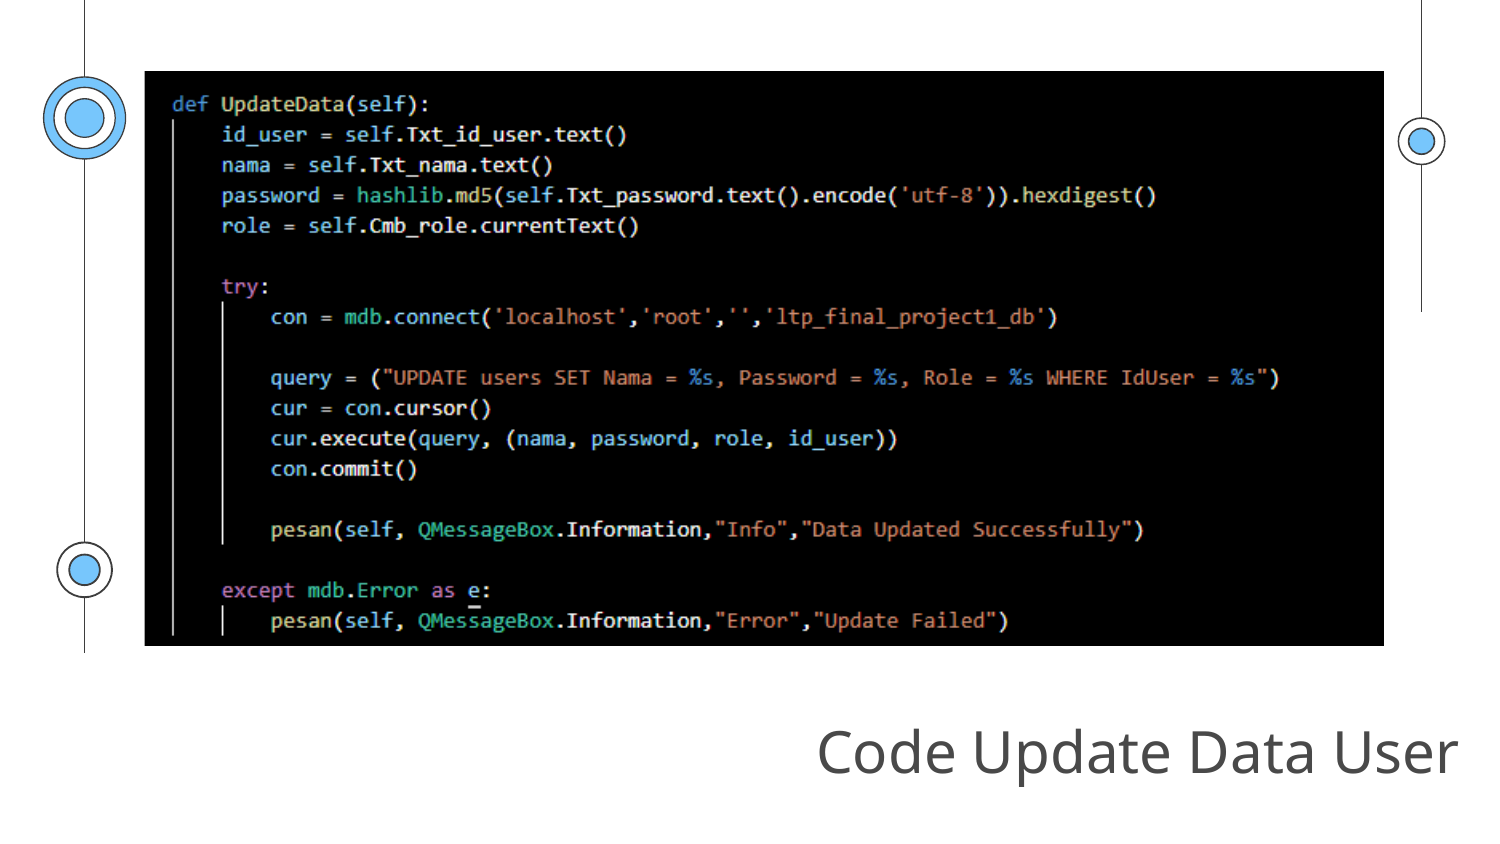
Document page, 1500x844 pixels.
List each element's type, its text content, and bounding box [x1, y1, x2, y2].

title Code Update Data User [680, 700, 1500, 799]
picture [144, 71, 1384, 646]
